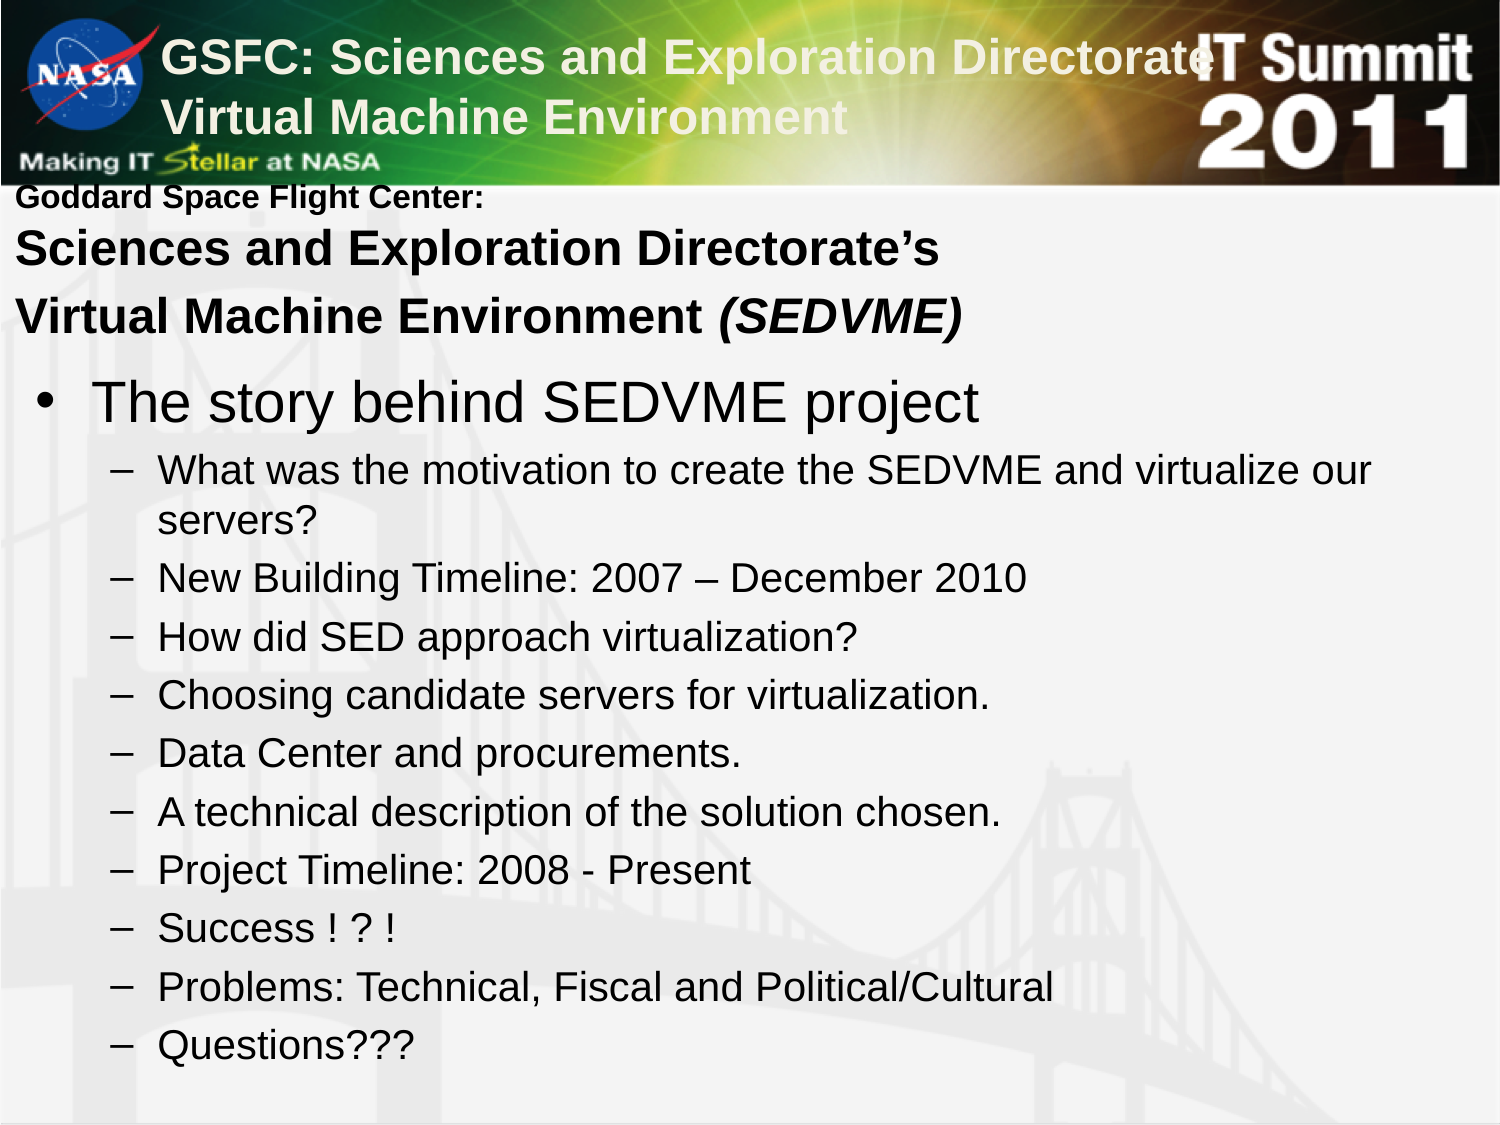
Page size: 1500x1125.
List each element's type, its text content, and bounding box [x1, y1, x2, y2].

picture [0, 0, 1500, 189]
text_box GSFC: Sciences and Exploration Directorate Virtual Machine Environment [145, 17, 1331, 153]
title Goddard Space Flight Center: Sciences and Exploration Directorate’s Virtual Machine Environment (SEDVME) [0, 198, 1500, 322]
list The story behind SEDVME project What was the motivation to create the SEDVME and virtualize our servers? New Building Timeline: 2007 – December 2010 How did SED approach virtualization? Choosing candidate servers for virtualization. Data Center and procurements. A technical description of the solution chosen. Project Timeline: 2008 - Present Success ! ? ! Problems: Technical, Fiscal and Political/Cultural Questions??? [20, 357, 1484, 1100]
